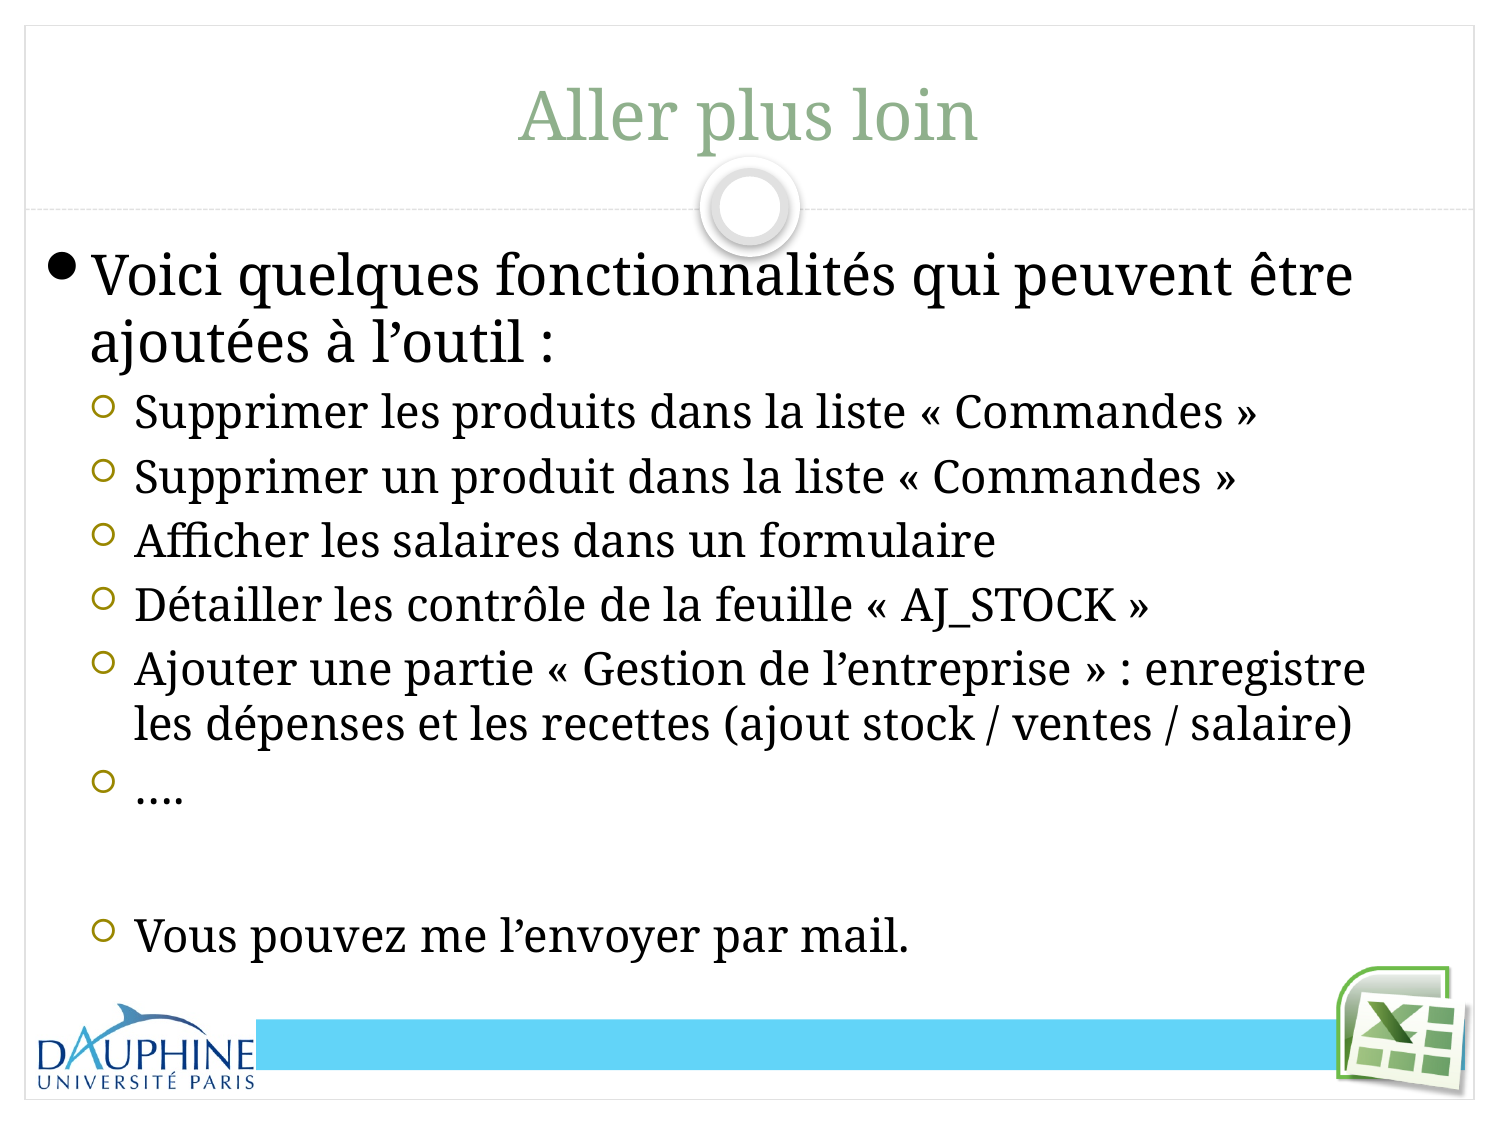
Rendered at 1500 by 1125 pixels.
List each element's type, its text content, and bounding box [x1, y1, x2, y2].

picture [1324, 949, 1477, 1102]
title Aller plus loin [49, 37, 1450, 162]
list Voici quelques fonctionnalités qui peuvent être ajoutées à l’outil : Supprimer les produits dans la liste « Commandes » Supprimer un produit dans la liste « Commandes » Afficher les salaires dans un formulaire Détailler les contrôle de la feuille « AJ_STOCK » Ajouter une partie « Gestion de l’entreprise » : enregistre les dépenses et les recettes (ajout stock / ventes / salaire) …. Vous pouvez me l’envoyer par mail. [29, 231, 1424, 1095]
